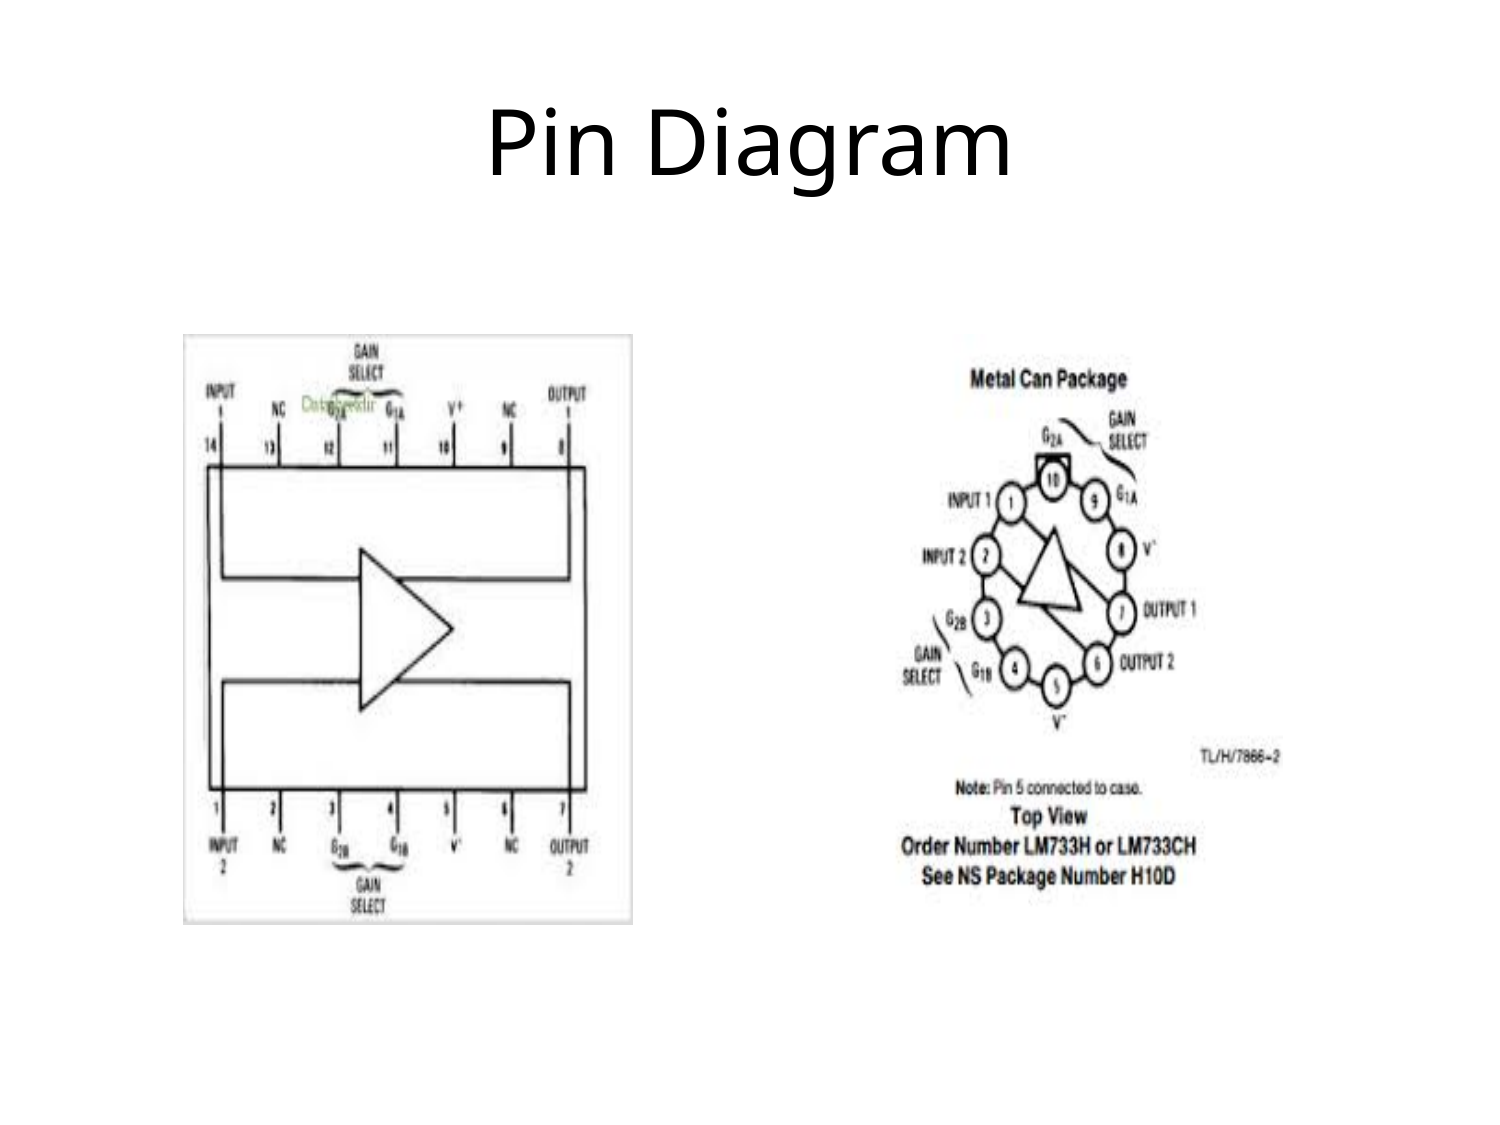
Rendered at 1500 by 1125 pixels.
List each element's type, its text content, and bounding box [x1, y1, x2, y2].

title Pin Diagram [75, 45, 1425, 233]
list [867, 334, 1283, 925]
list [183, 334, 633, 925]
